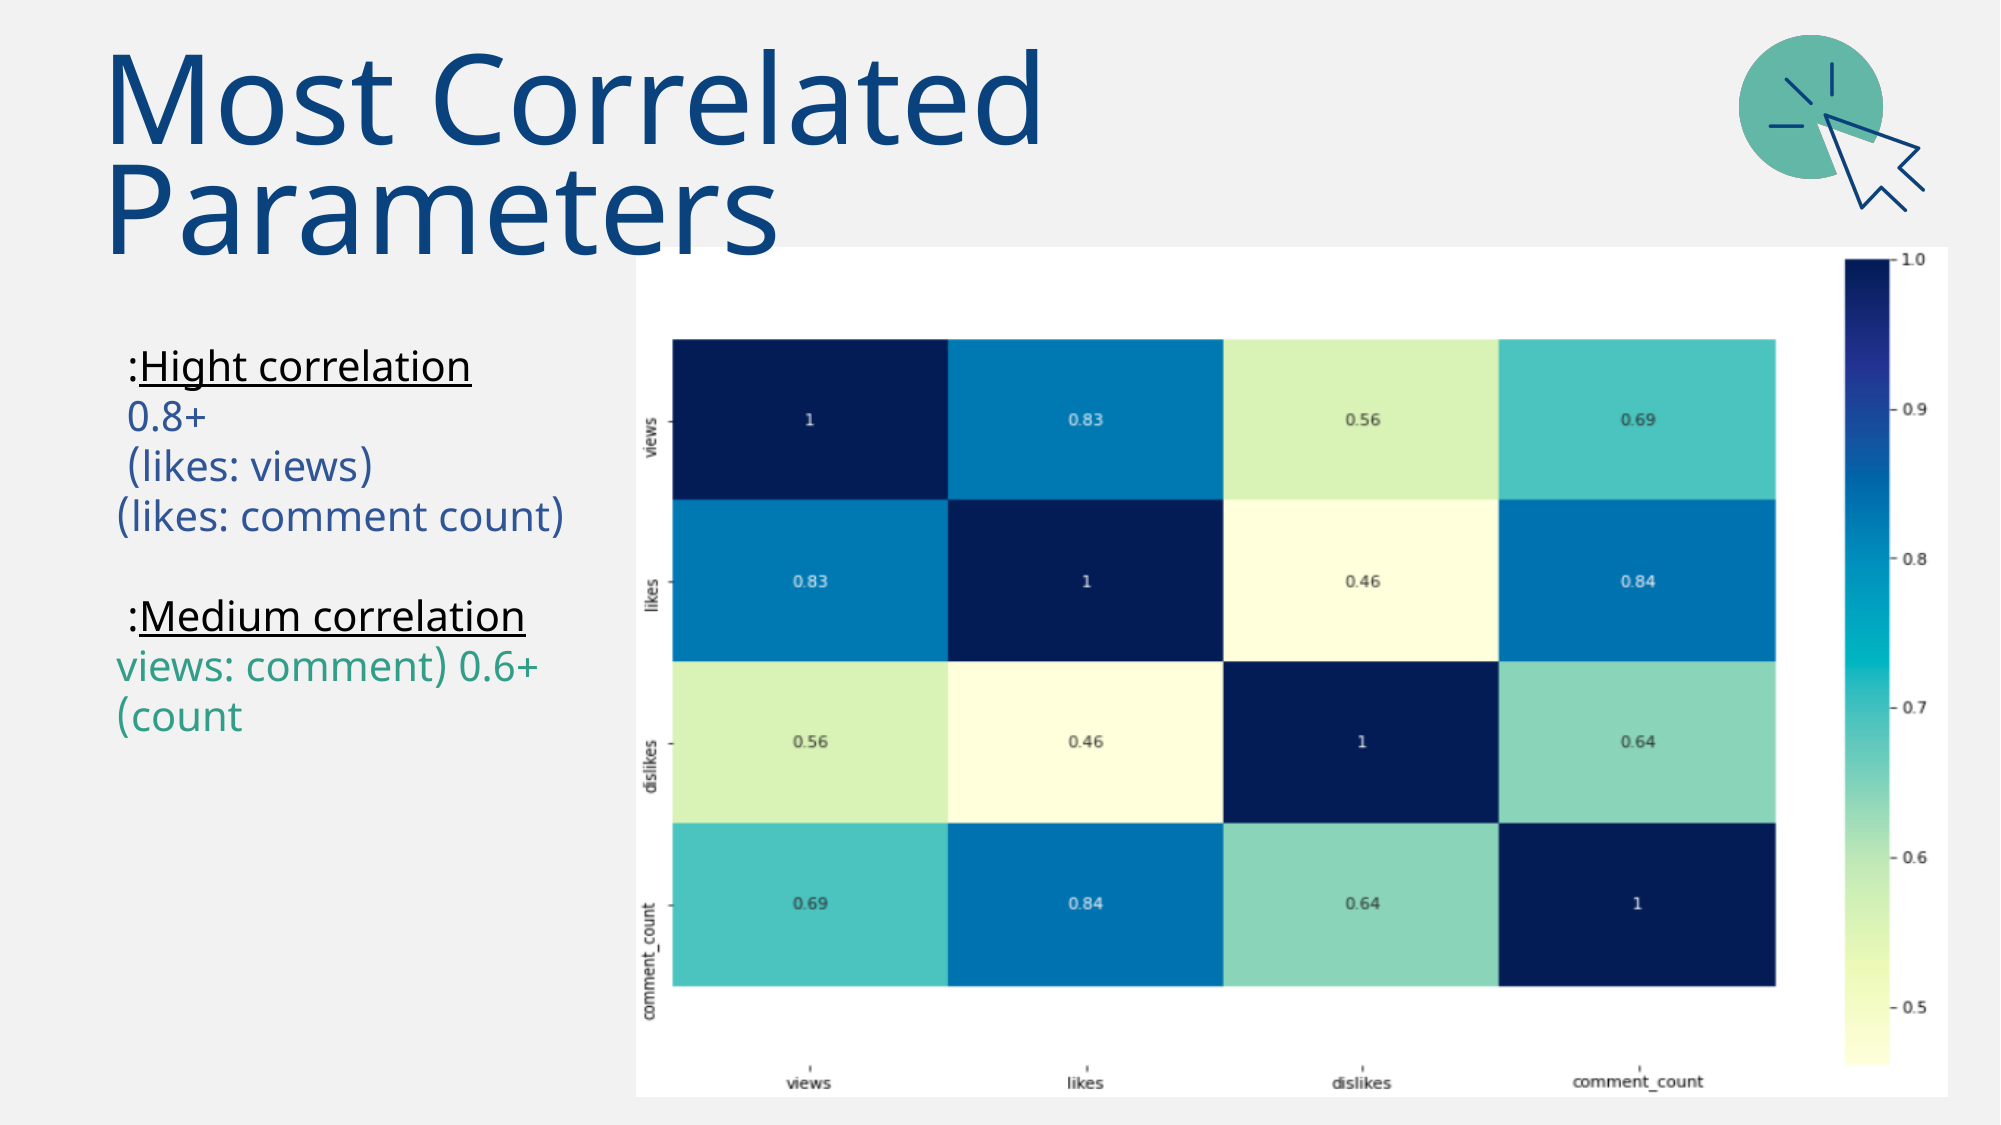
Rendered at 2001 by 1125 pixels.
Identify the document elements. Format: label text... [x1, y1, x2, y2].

text_box Hight correlation: +0.8 (likes: views) (likes: comment count) Medium correlation: +0.6 (views: comment count) [101, 331, 636, 747]
picture [636, 247, 1948, 1097]
text_box Most Correlated Parameters [101, 59, 1646, 280]
picture [1739, 35, 1925, 212]
